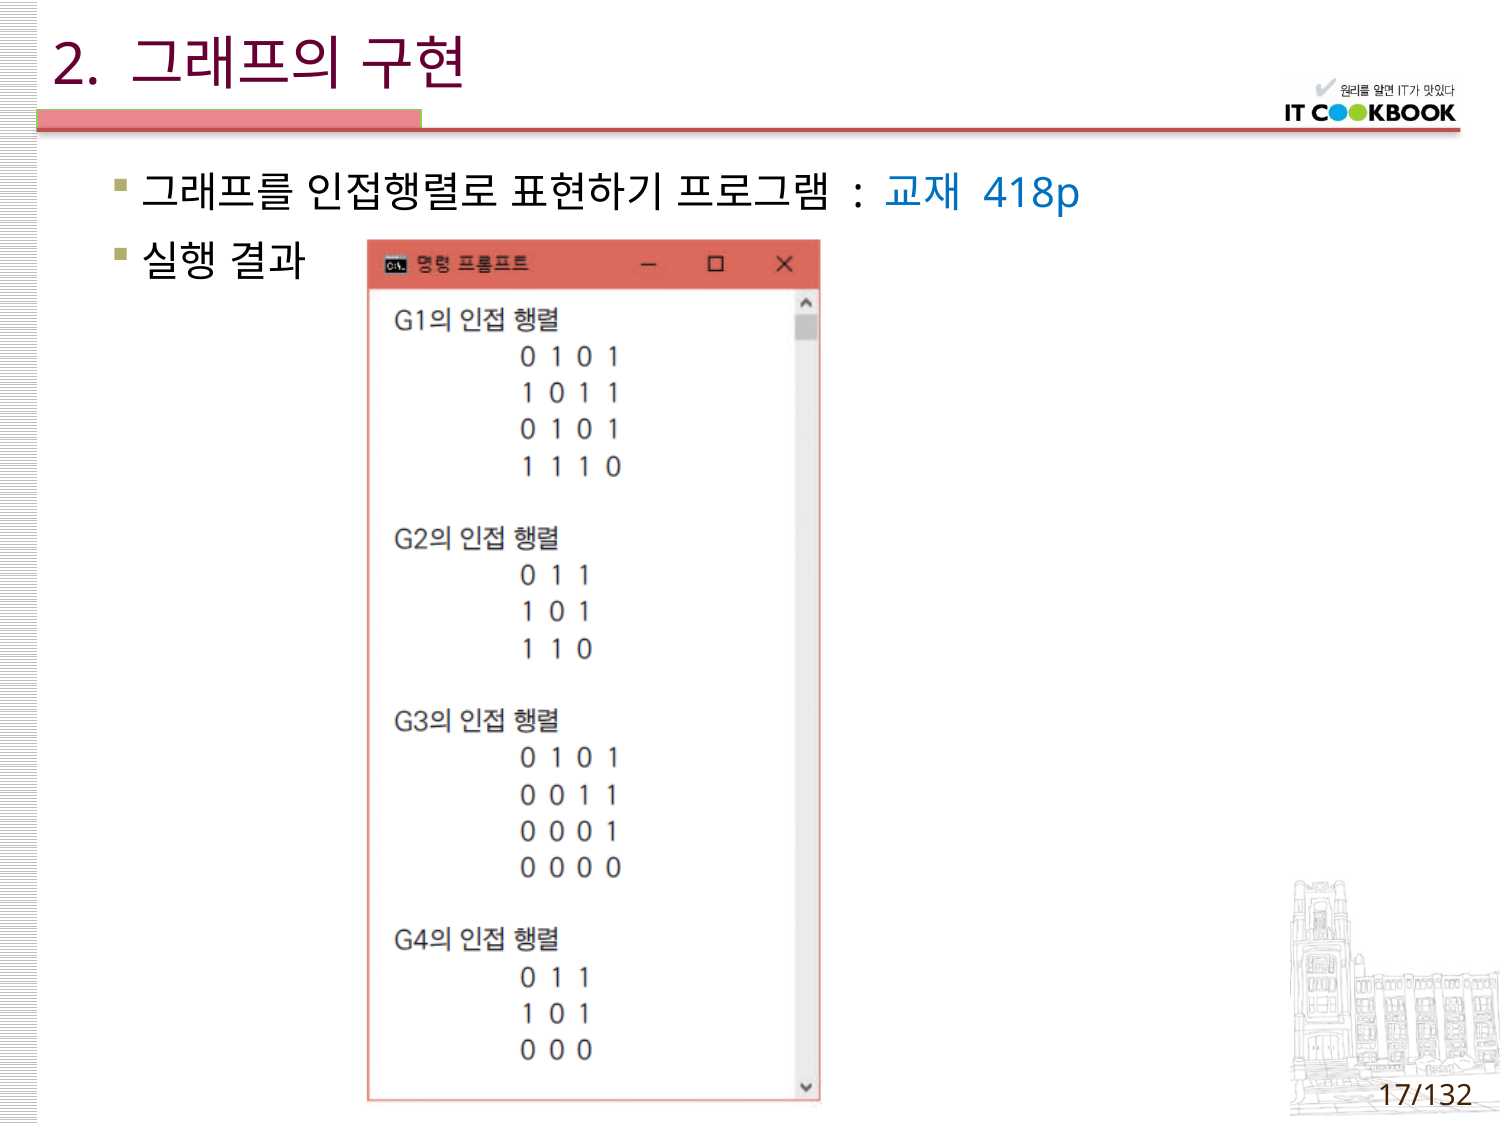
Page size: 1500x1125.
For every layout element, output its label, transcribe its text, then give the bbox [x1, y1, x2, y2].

picture [359, 231, 828, 1108]
picture [1281, 75, 1459, 123]
list 그래프를 인접행렬로 표현하기 프로그램 : 교재 418p 실행 결과 [37, 152, 1463, 1091]
picture [1290, 874, 1500, 1125]
title 2. 그래프의 구현 [37, 13, 1436, 109]
